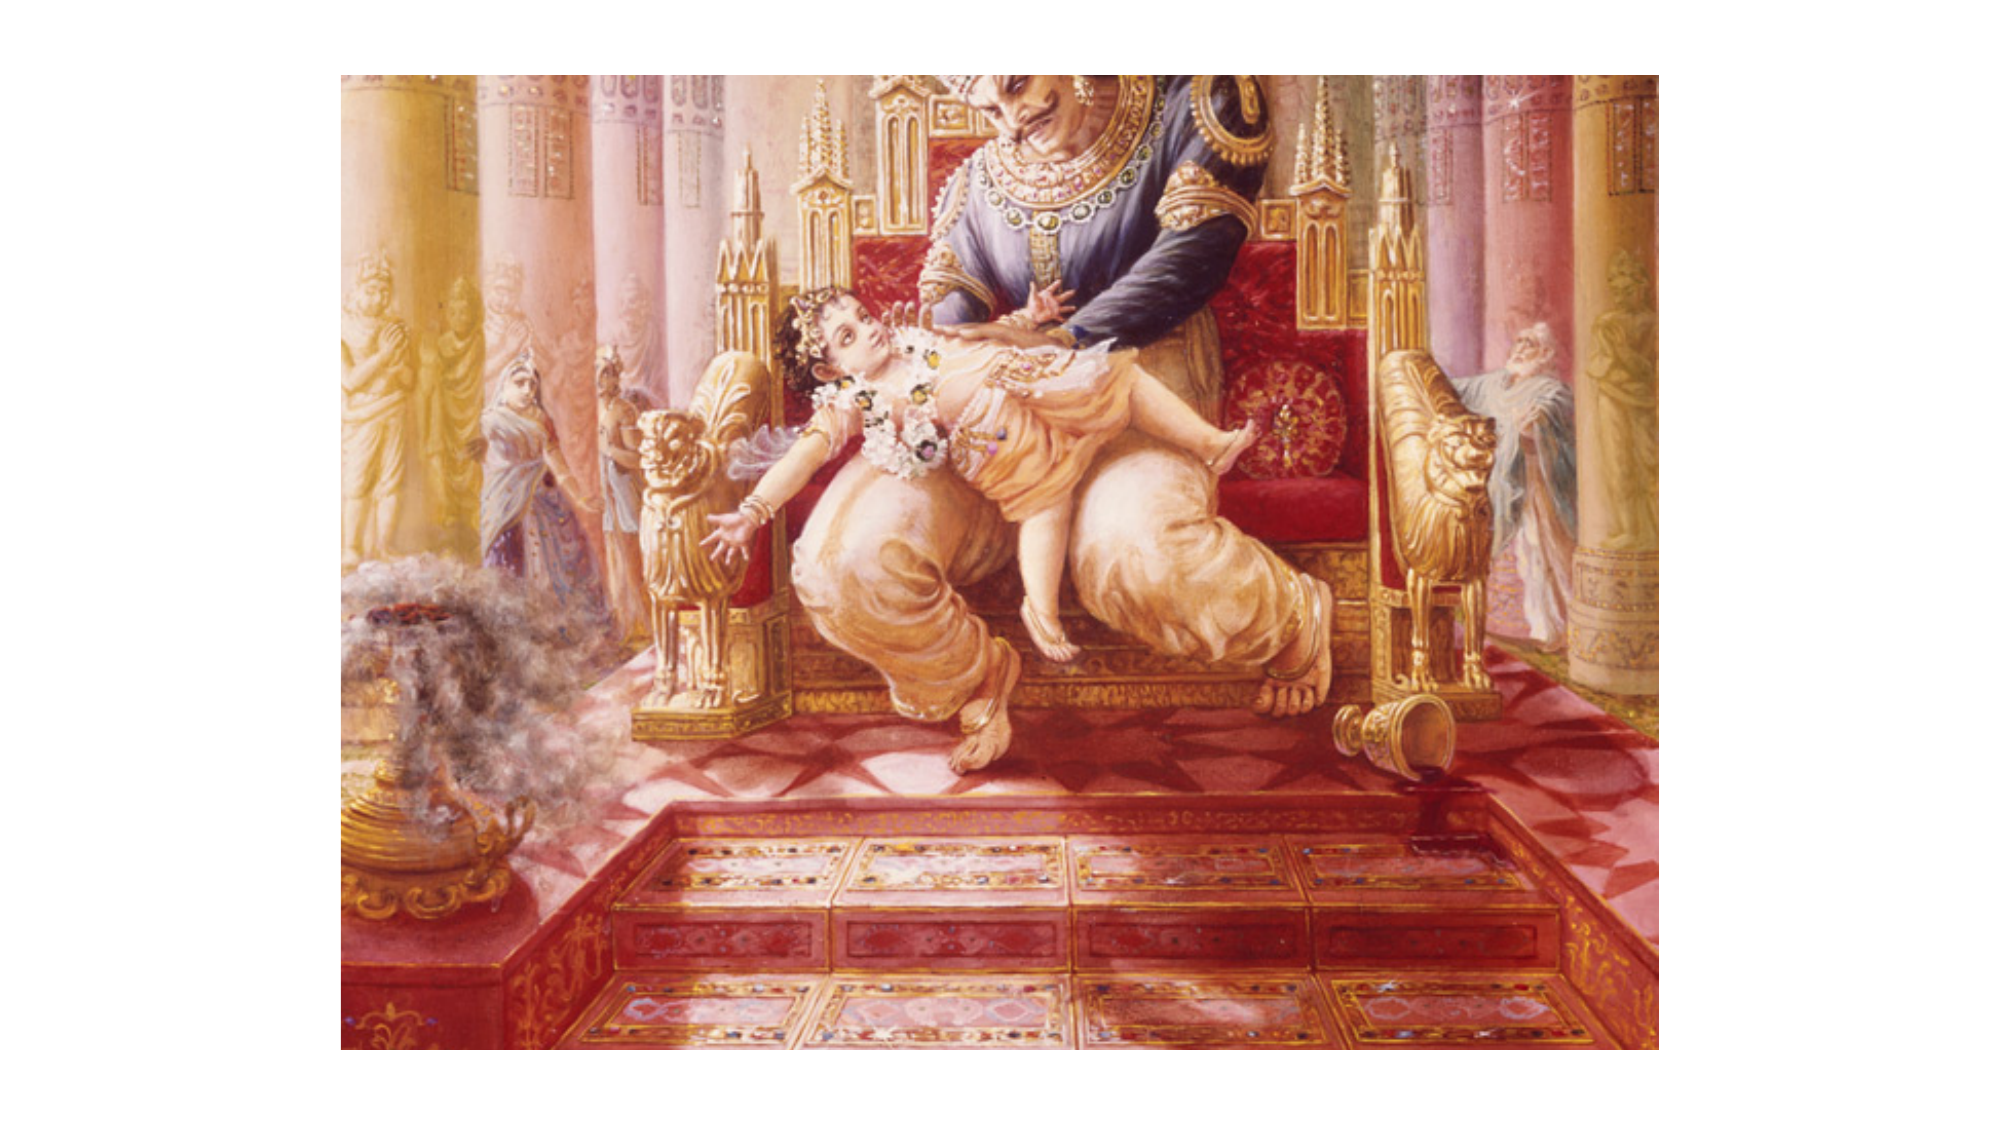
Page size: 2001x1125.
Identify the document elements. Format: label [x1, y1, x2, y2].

list [340, 74, 1659, 1050]
